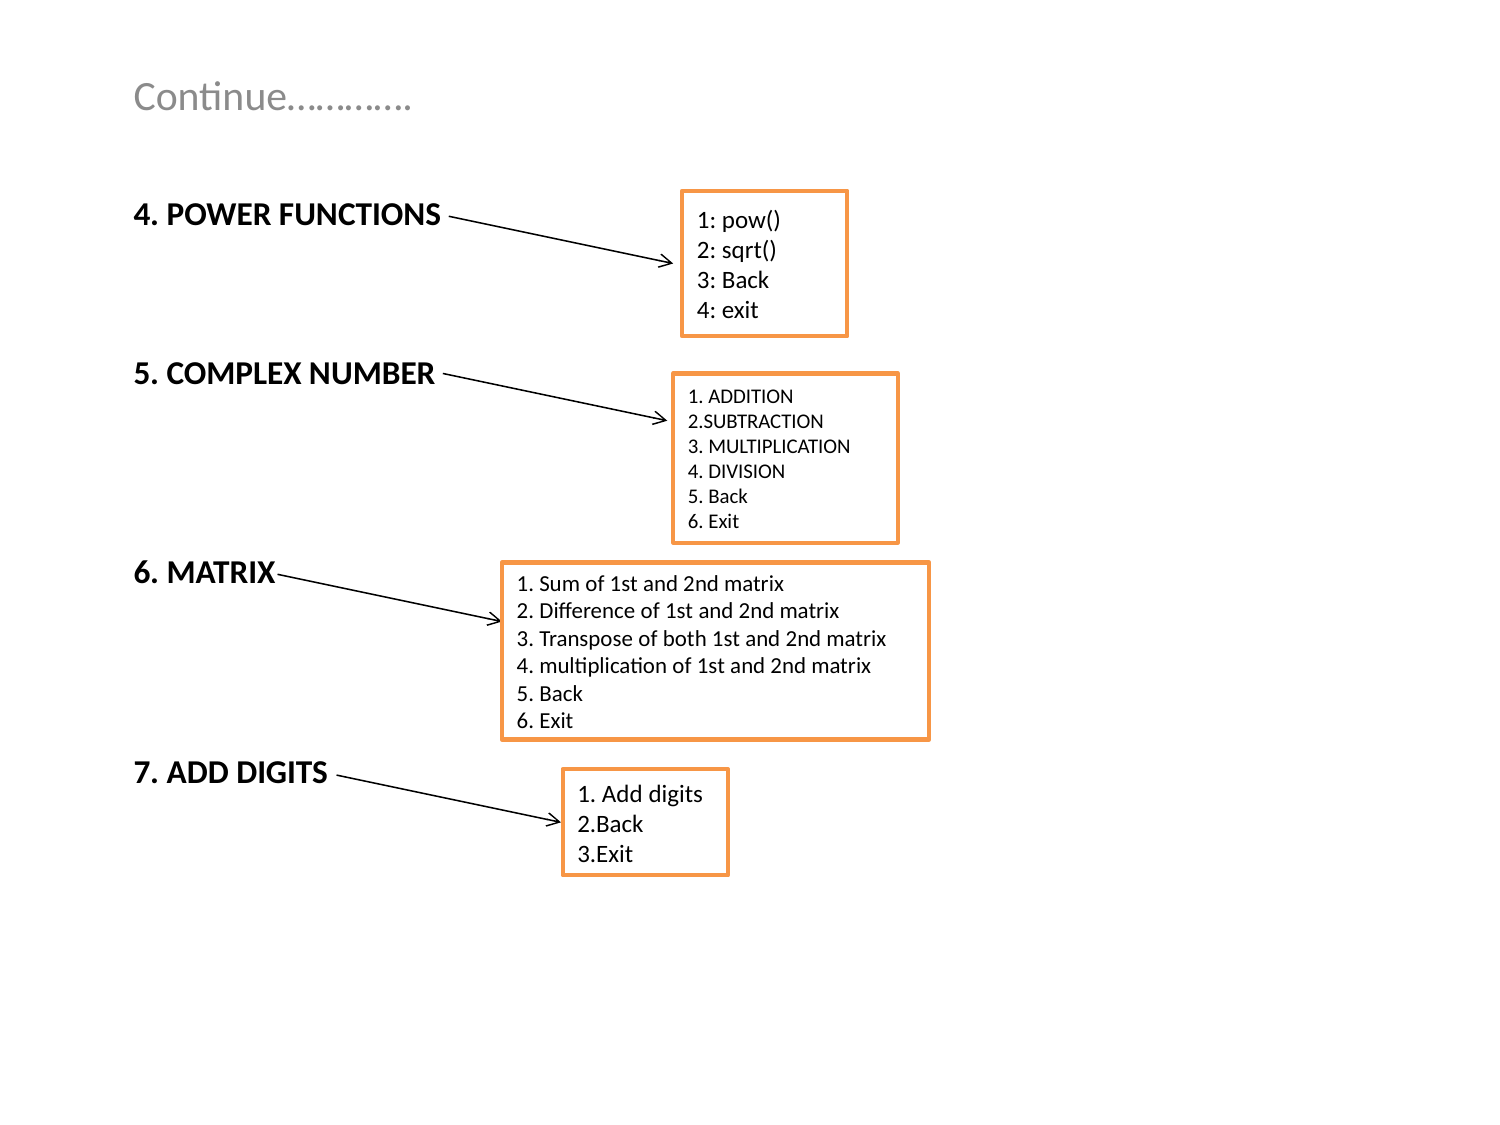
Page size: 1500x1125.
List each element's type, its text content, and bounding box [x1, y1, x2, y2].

text_box 1. ADDITION 2.SUBTRACTION 3. MULTIPLICATION 4. DIVISION 5. Back 6. Exit [671, 371, 900, 545]
list Continue…………. [118, 54, 1394, 185]
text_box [336, 774, 562, 823]
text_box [277, 573, 503, 622]
text_box 1. Add digits 2.Back 3.Exit [561, 767, 730, 877]
title 4. Power Functions 5. complex number 6. Matrix 7. add digits [118, 185, 1394, 1000]
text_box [442, 373, 668, 421]
text_box 1: pow() 2: sqrt() 3: Back 4: exit [680, 189, 849, 338]
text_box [448, 215, 674, 264]
text_box 1. Sum of 1st and 2nd matrix 2. Difference of 1st and 2nd matrix 3. Transpose of both 1st and 2nd matrix 4. multiplication of 1st and 2nd matrix 5. Back 6. Exit [500, 560, 931, 742]
